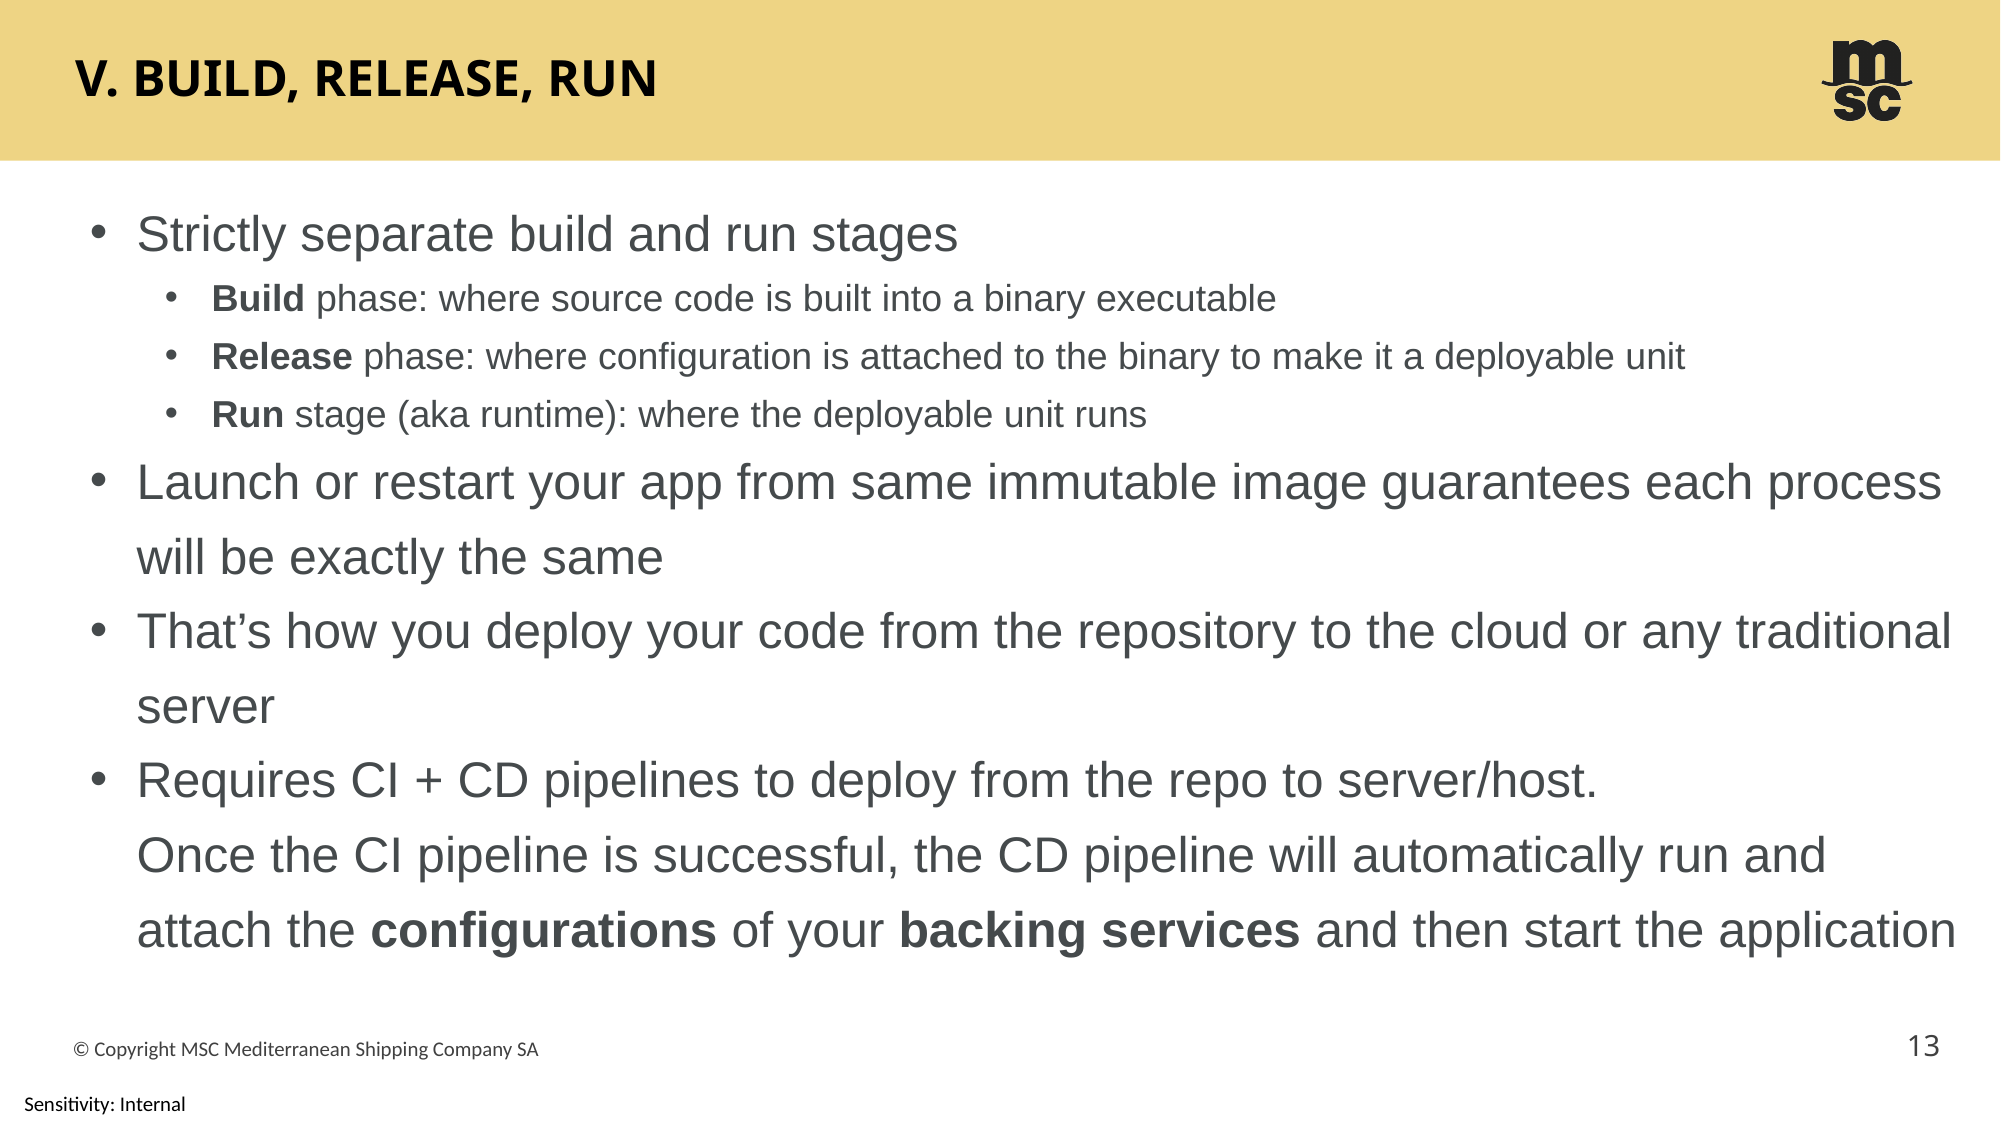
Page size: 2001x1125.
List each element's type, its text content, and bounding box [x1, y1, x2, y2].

text_box Strictly separate build and run stages Build phase: where source code is built into a binary executable Release phase: where configuration is attached to the binary to make it a deployable unit Run stage (aka runtime): where the deployable unit runs Launch or restart your app from same immutable image guarantees each process will be exactly the same That’s how you deploy your code from the repository to the cloud or any traditional server Requires CI + CD pipelines to deploy from the repo to server/host. Once the CI pipeline is successful, the CD pipeline will automatically run and attach the configurations of your backing services and then start the application [75, 179, 1978, 965]
footer © Copyright MSC Mediterranean Shipping Company SA [57, 1027, 663, 1079]
slide_number 13 [1879, 1019, 1956, 1070]
picture [1797, 5, 1937, 157]
title V. Build, release, run [75, 6, 1474, 155]
